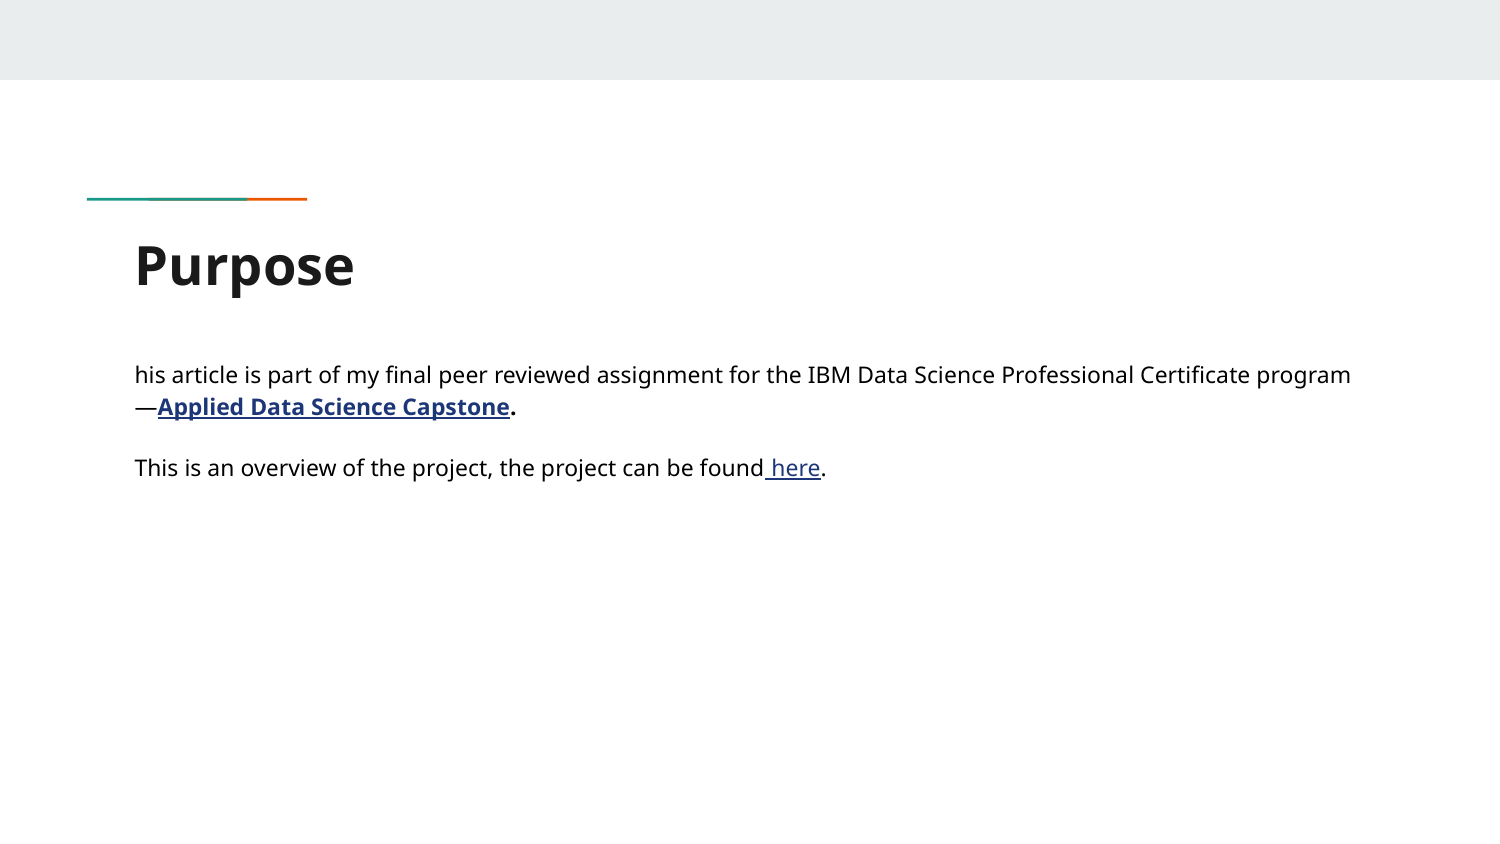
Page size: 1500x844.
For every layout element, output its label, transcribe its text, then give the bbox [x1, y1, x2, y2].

list his article is part of my final peer reviewed assignment for the IBM Data Science Professional Certificate program —Applied Data Science Capstone. This is an overview of the project, the project can be found here. [119, 341, 1381, 712]
title Purpose [119, 216, 1381, 305]
